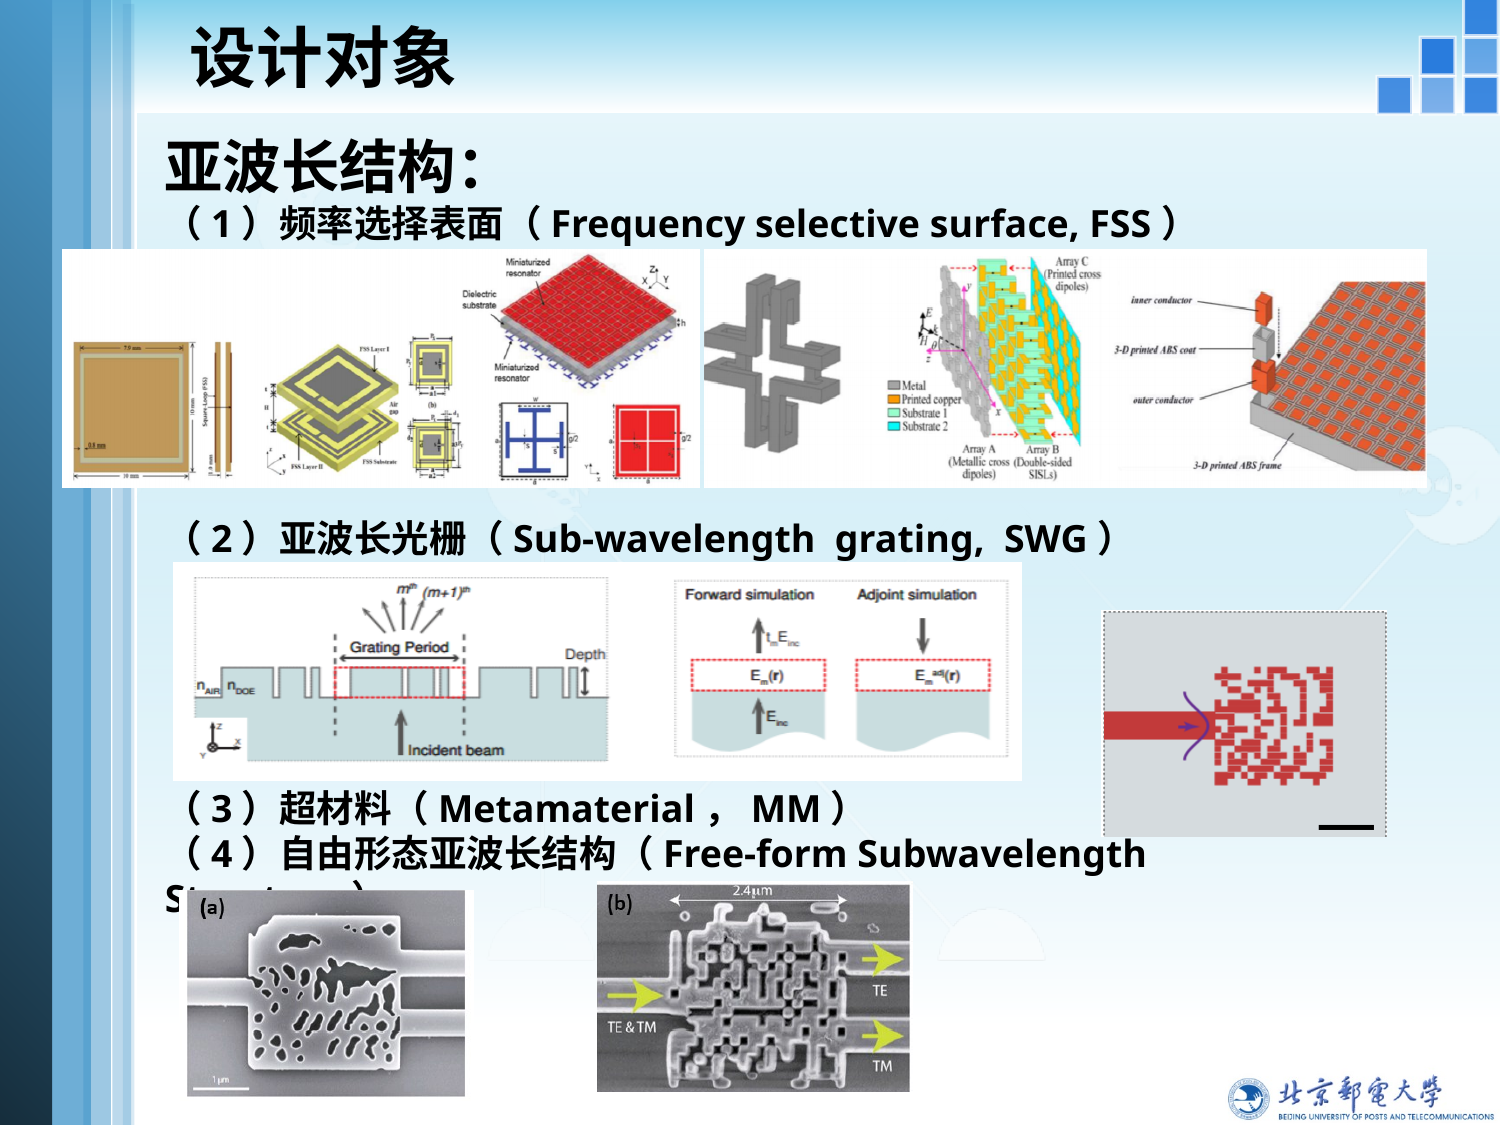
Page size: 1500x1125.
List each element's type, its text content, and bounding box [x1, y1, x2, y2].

picture [1195, 1054, 1500, 1125]
title 设计对象 [174, 24, 1175, 88]
text_box 亚波长结构： （1）频率选择表面（Frequency selective surface, FSS） （2）亚波长光栅（Sub-wavelength grating, SWG） （3）超材料（Metamaterial，MM） （4）自由形态亚波长结构（Free-form Subwavelength Structure） [150, 495, 1304, 928]
picture [62, 113, 1500, 1101]
text_box 亚波长结构： （1）频率选择表面（Frequency selective surface, FSS） （2）亚波长光栅（Sub-wavelength grating, SWG） （3）超材料（Metamaterial，MM） （4）自由形态亚波长结构（Free-form Subwavelength Structure） [150, 122, 1304, 250]
